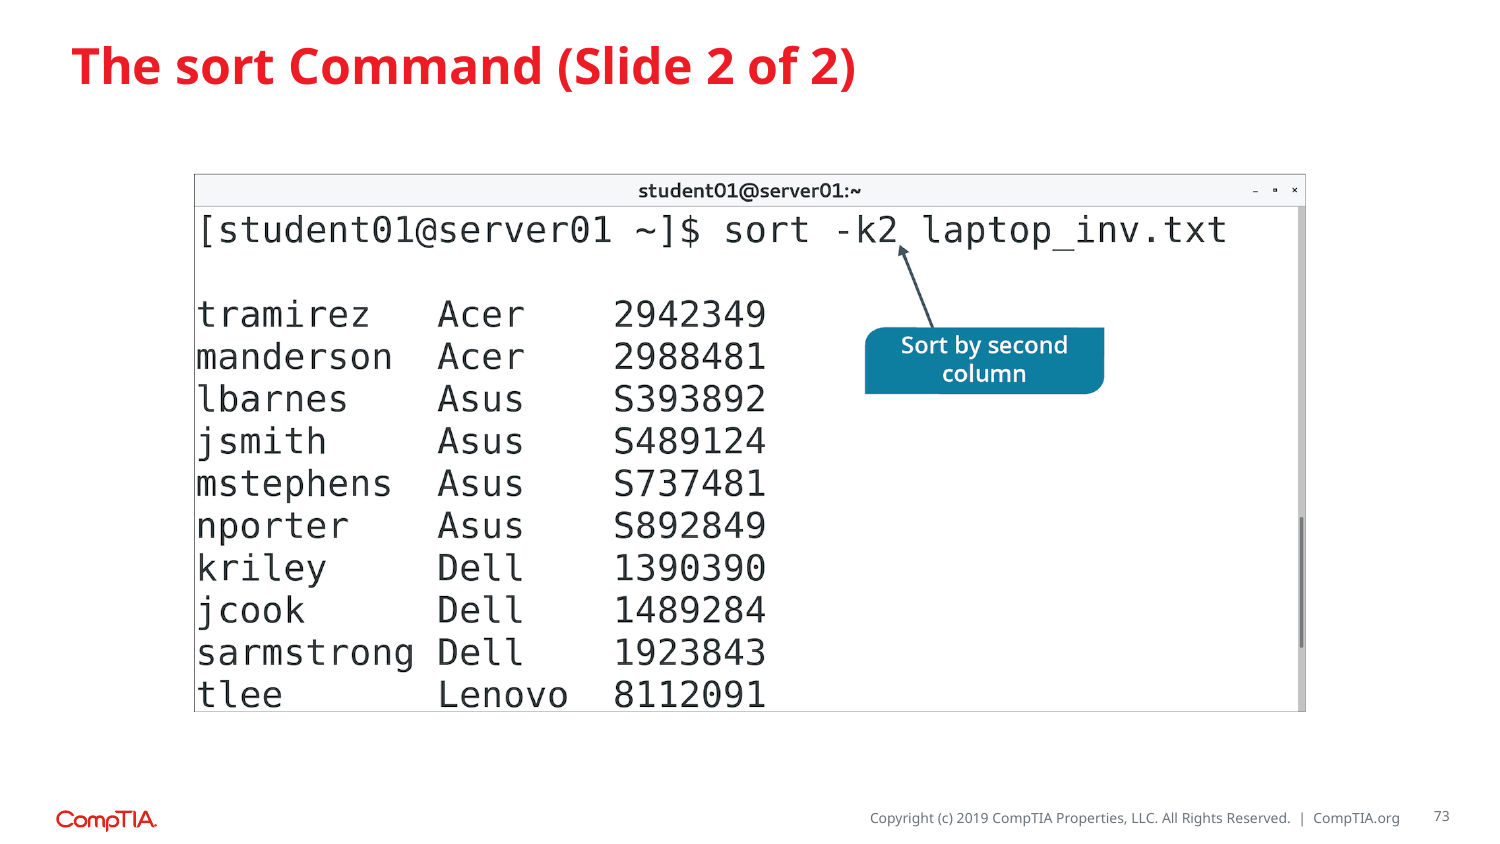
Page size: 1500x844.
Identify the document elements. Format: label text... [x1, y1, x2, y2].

slide_number 73 [1407, 800, 1450, 835]
picture [193, 173, 1307, 713]
title The sort Command (Slide 2 of 2) [56, 12, 1444, 117]
